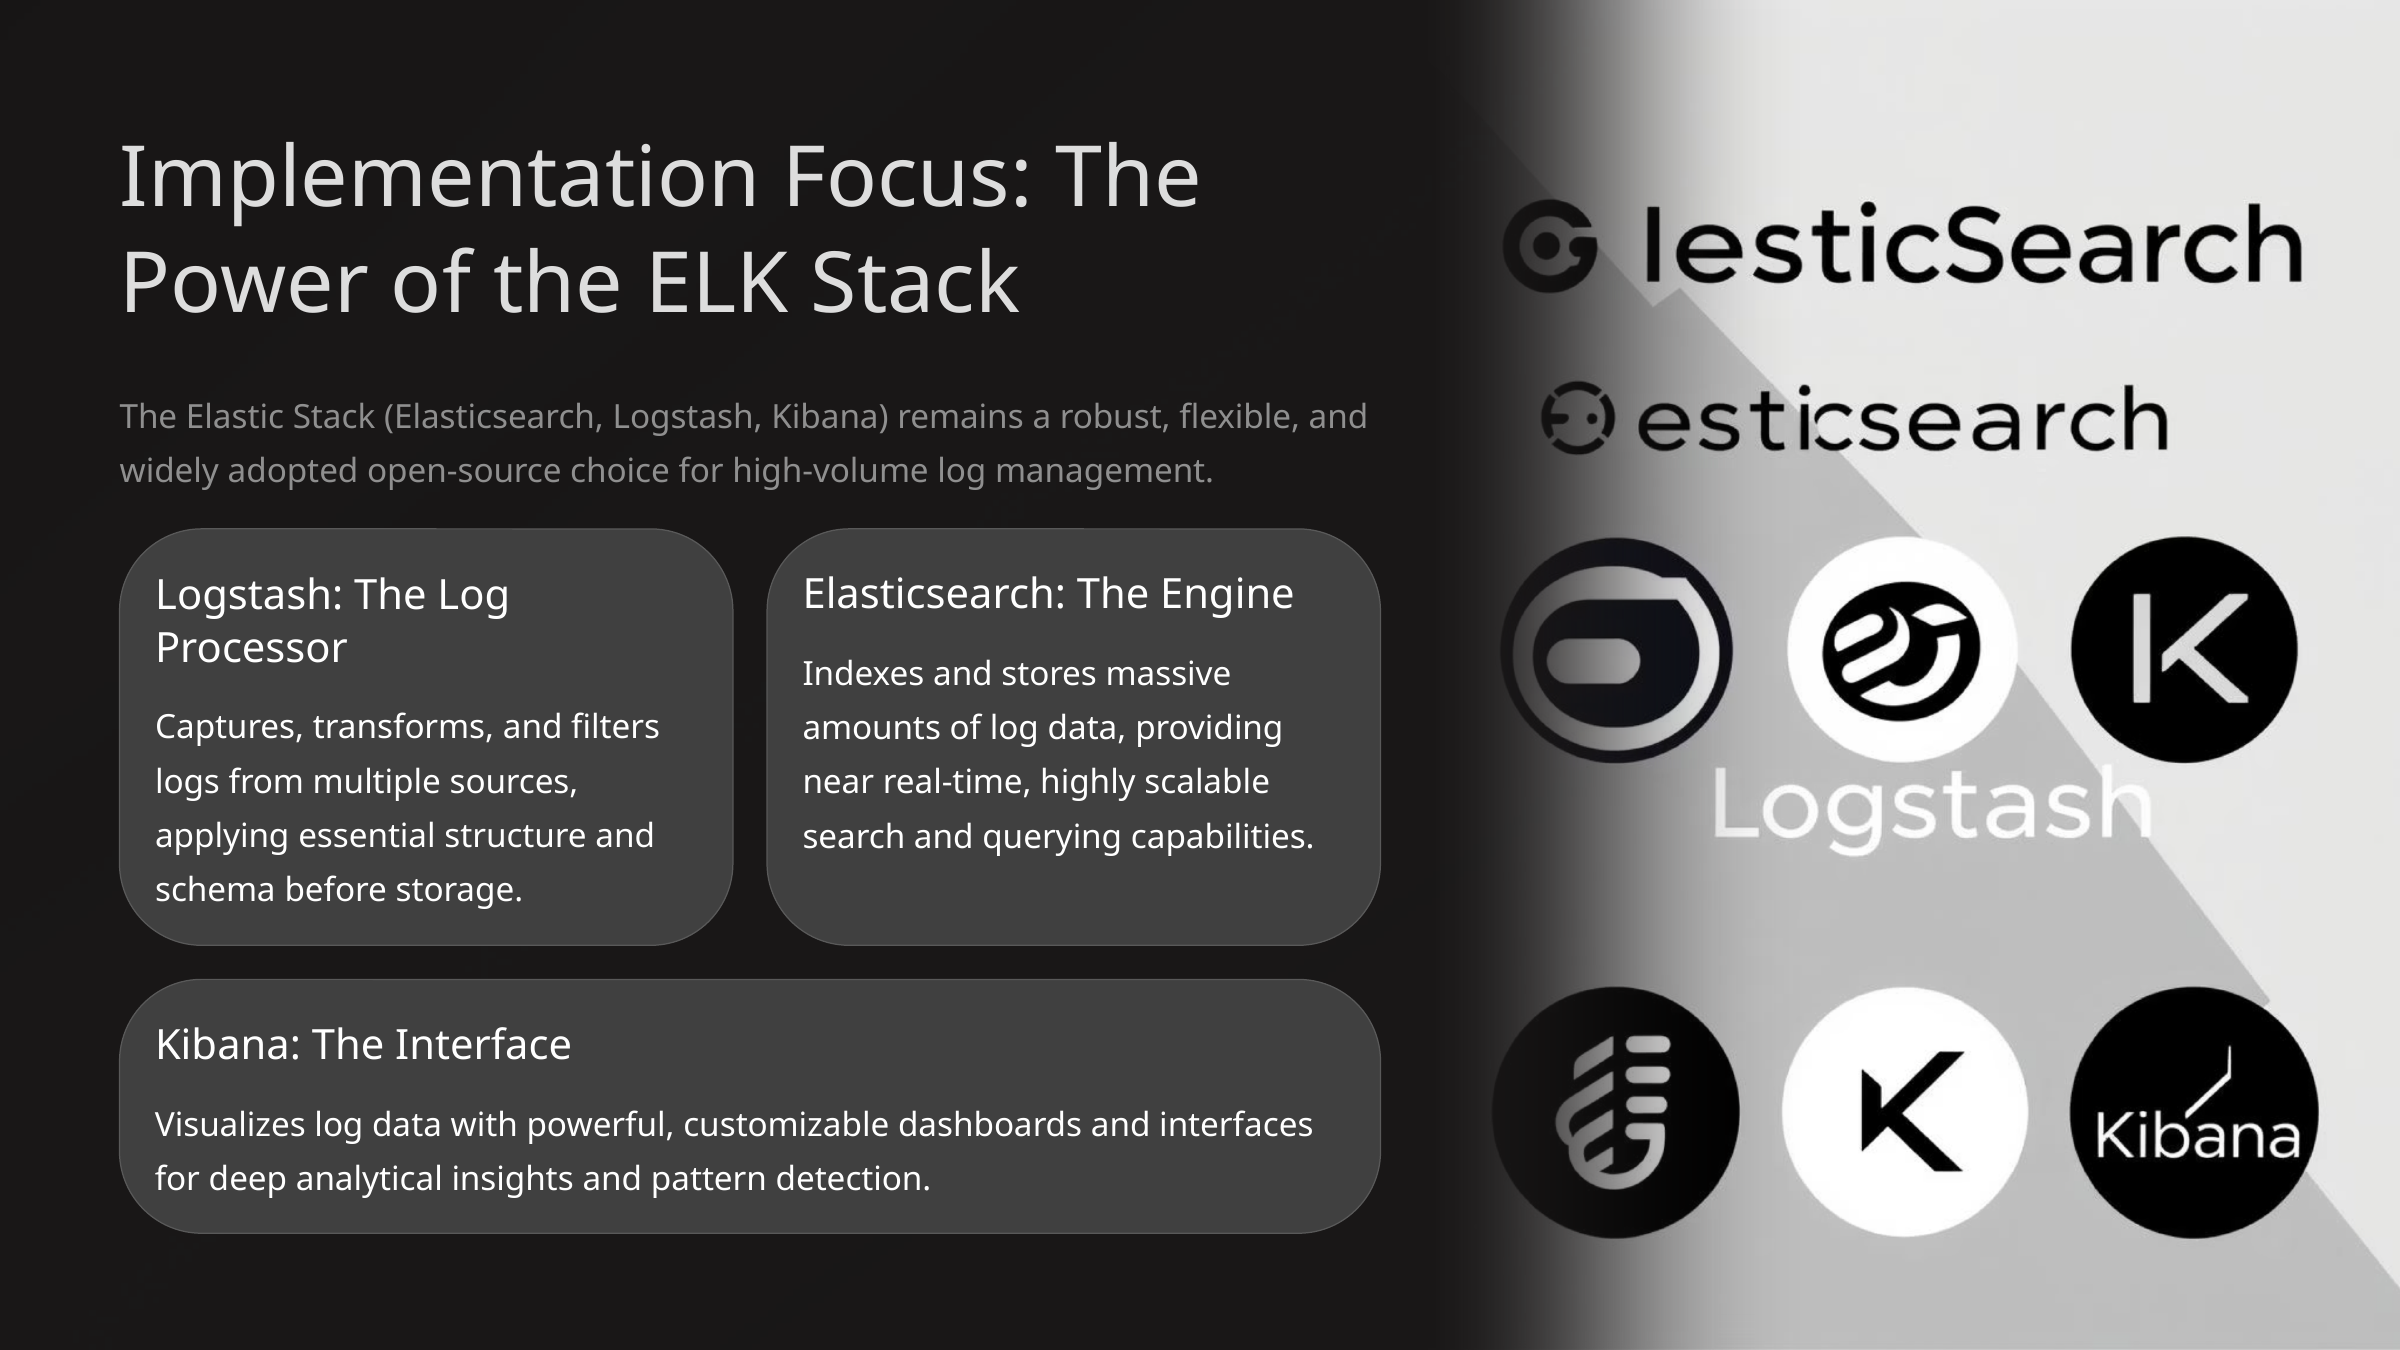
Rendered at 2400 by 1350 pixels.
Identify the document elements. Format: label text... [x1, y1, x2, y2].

text_box Indexes and stores massive amounts of log data, providing near real-time, highly scalable search and querying capabilities. [802, 638, 1346, 857]
text_box Captures, transforms, and filters logs from multiple sources, applying essential structure and schema before storage. [154, 691, 698, 910]
text_box [119, 979, 1381, 1234]
picture [1409, 0, 2400, 1350]
text_box Logstash: The Log Processor [154, 564, 698, 671]
text_box Elasticsearch: The Engine [802, 564, 1329, 618]
text_box Implementation Focus: The Power of the ELK Stack [119, 116, 1381, 330]
text_box [767, 528, 1381, 946]
text_box Kibana: The Interface [154, 1014, 594, 1069]
text_box [119, 528, 733, 946]
text_box Visualizes log data with powerful, customizable dashboards and interfaces for deep analytical insights and pattern detection. [154, 1088, 1345, 1198]
text_box The Elastic Stack (Elasticsearch, Logstash, Kibana) remains a robust, flexible, and widely adopted open-source choice for high-volume log management. [119, 381, 1381, 491]
